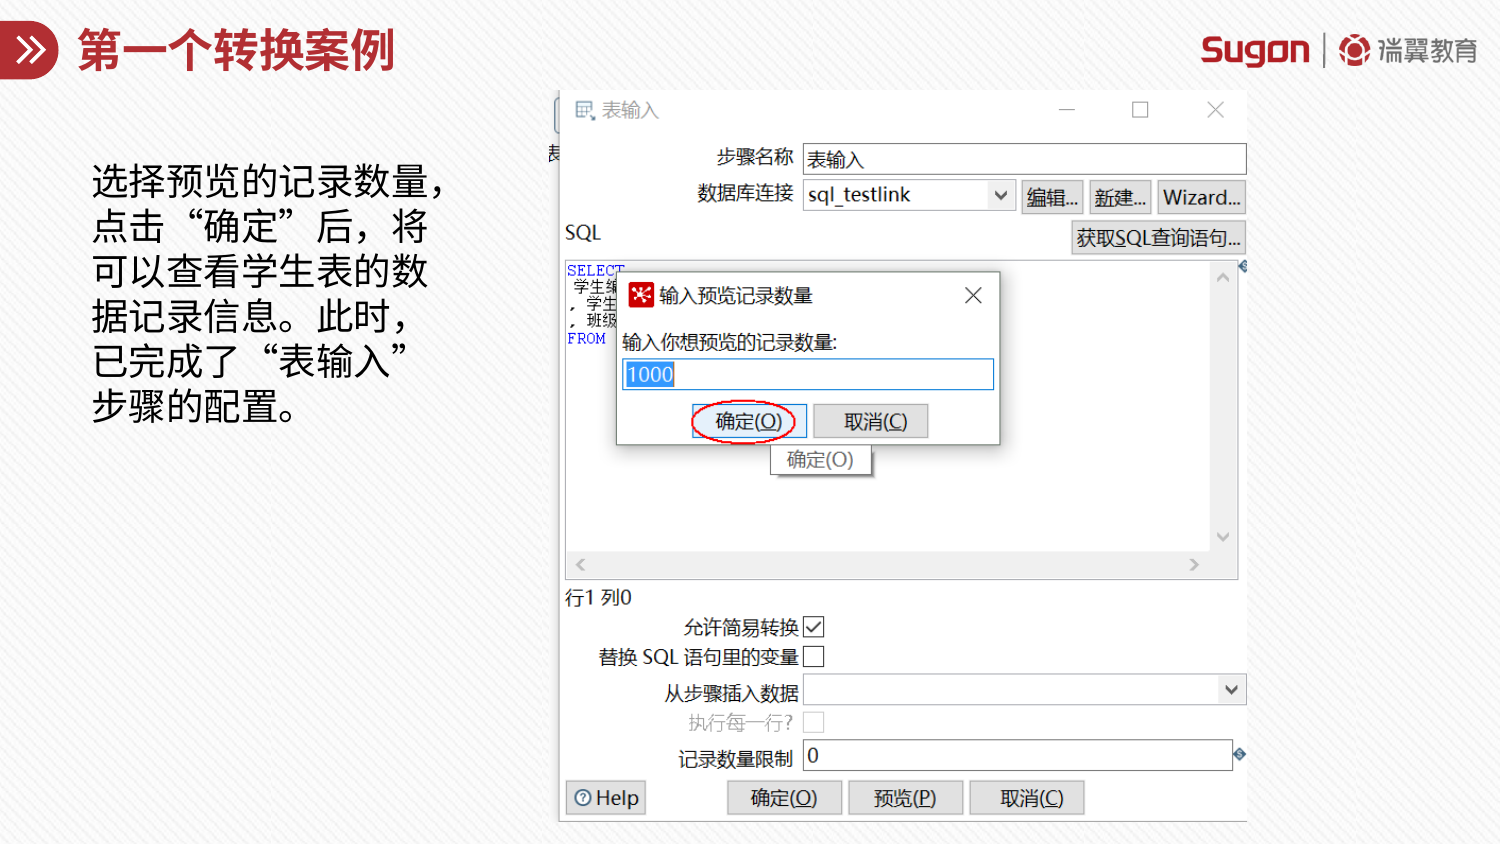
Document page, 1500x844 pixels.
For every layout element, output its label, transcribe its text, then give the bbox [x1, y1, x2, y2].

picture [0, 0, 1500, 844]
text_box 选择预览的记录数量，点击“确定”后，将可以查看学生表的数据记录信息。此时，已完成了“表输入”步骤的配置。 [76, 150, 467, 435]
title 第一个转换案例 [65, 22, 1161, 83]
